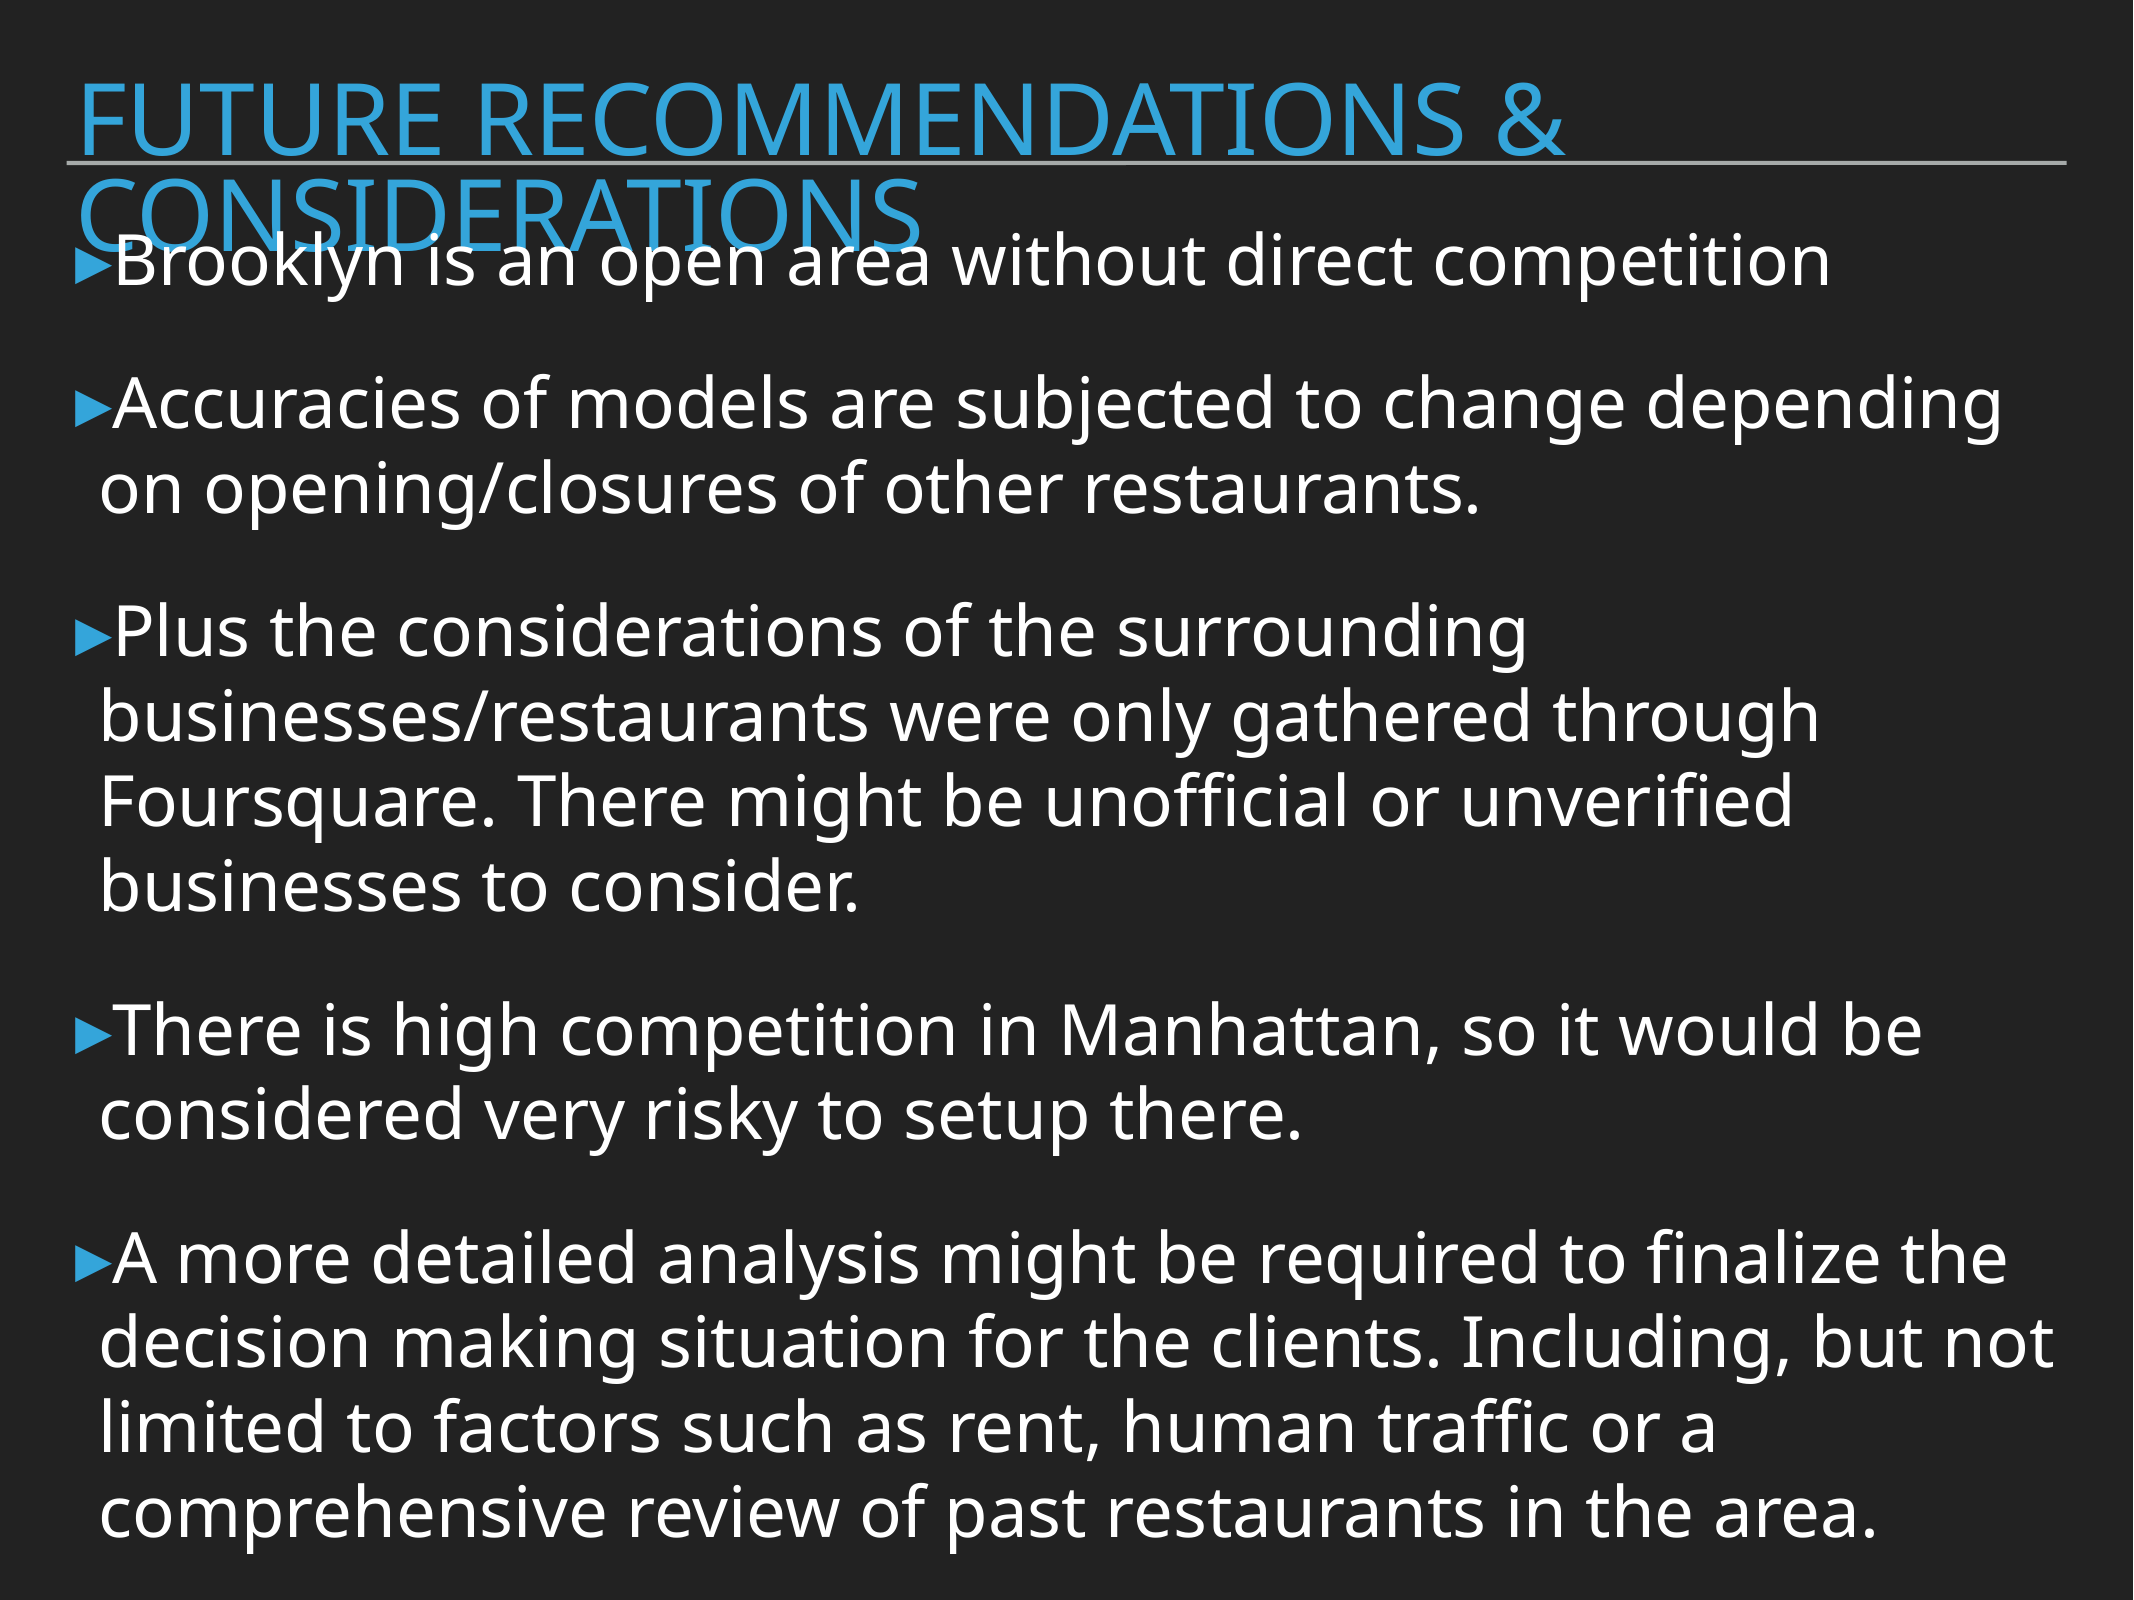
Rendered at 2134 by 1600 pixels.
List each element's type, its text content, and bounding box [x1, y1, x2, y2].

list Brooklyn is an open area without direct competition Accuracies of models are subjected to change depending on opening/closures of other restaurants. Plus the considerations of the surrounding businesses/restaurants were only gathered through Foursquare. There might be unofficial or unverified businesses to consider. There is high competition in Manhattan, so it would be considered very risky to setup there. A more detailed analysis might be required to finalize the decision making situation for the clients. Including, but not limited to factors such as rent, human traffic or a comprehensive review of past restaurants in the area. [66, 205, 2068, 1512]
title Future recommendations & considerations [66, 69, 2068, 190]
